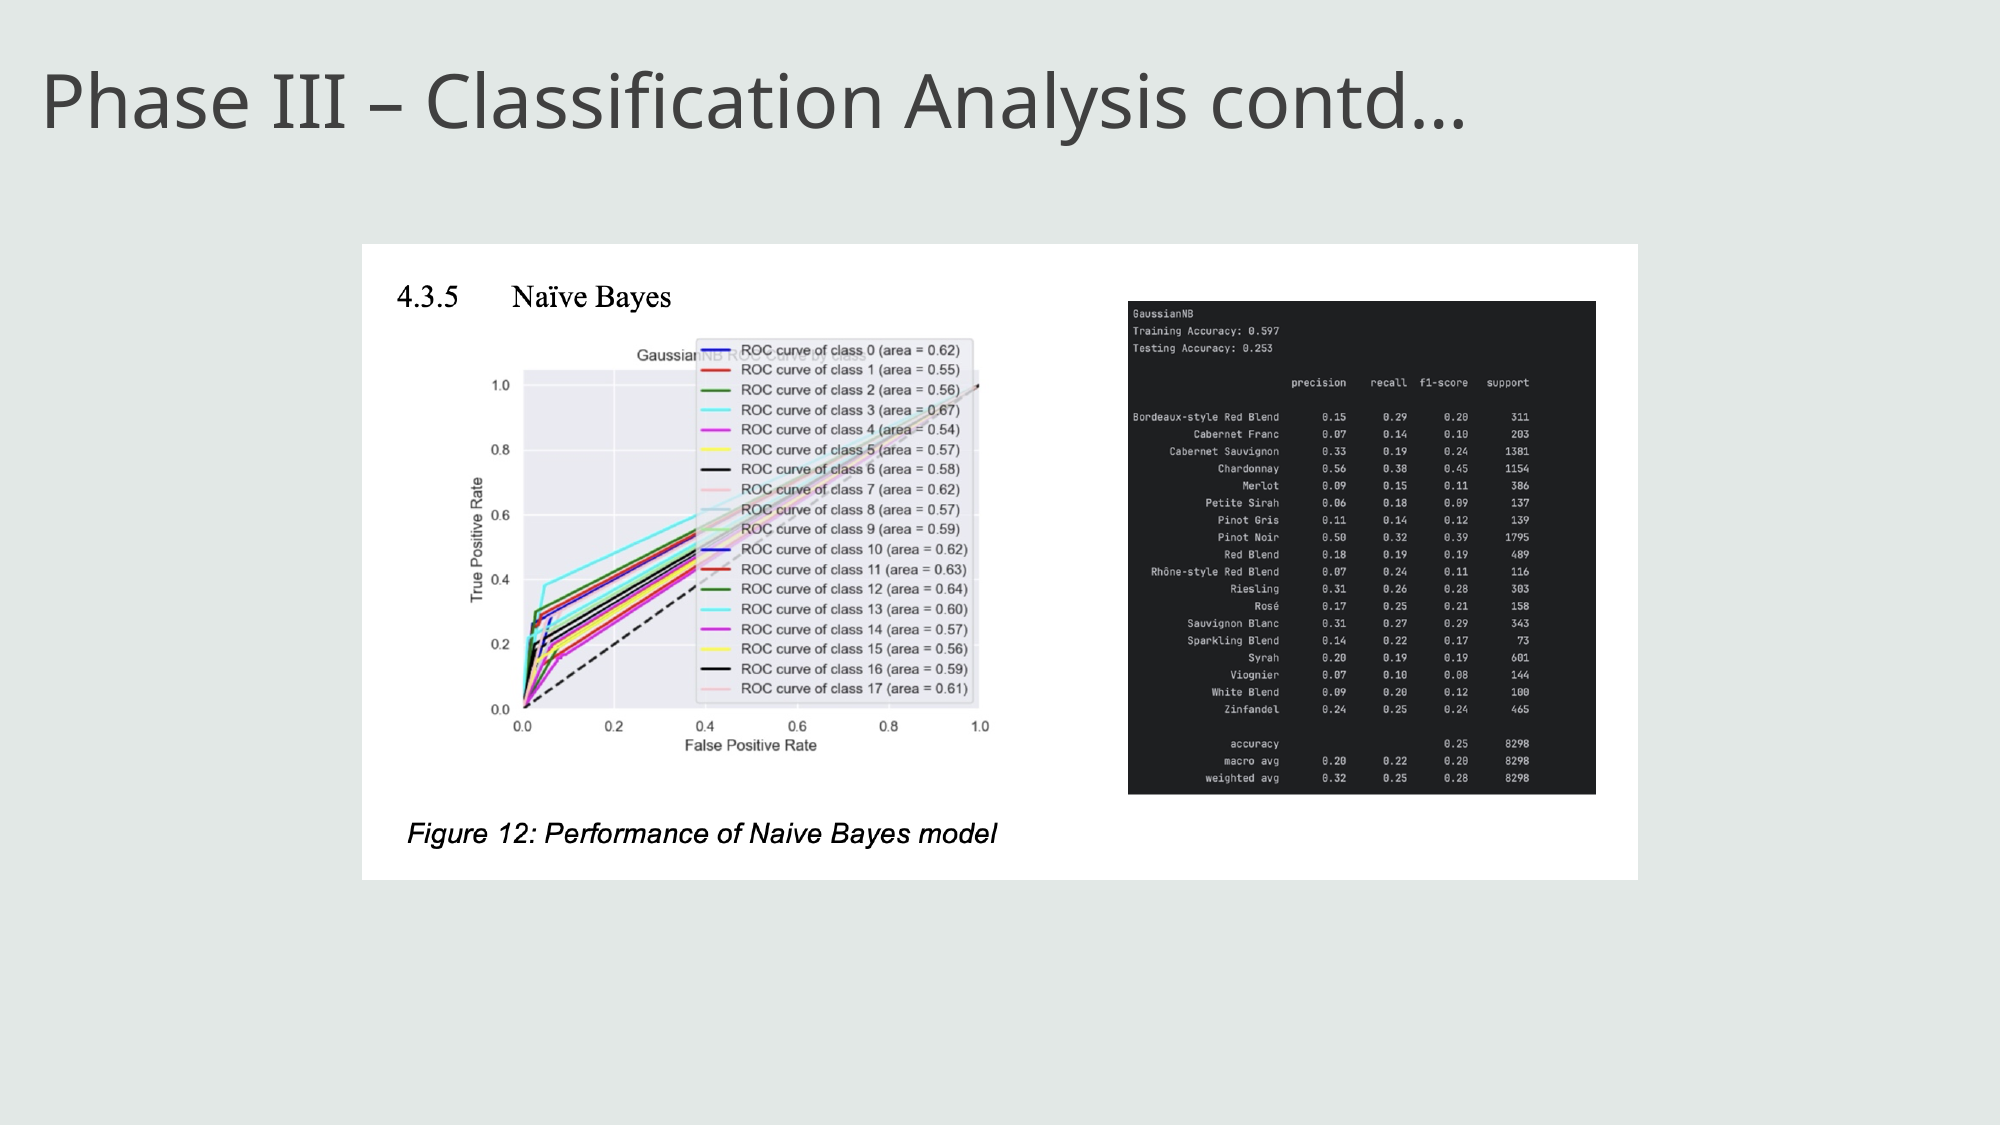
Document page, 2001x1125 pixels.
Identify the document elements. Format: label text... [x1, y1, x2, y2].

text_box Phase III – Classification Analysis contd… [25, 45, 1813, 151]
picture [362, 244, 1638, 881]
